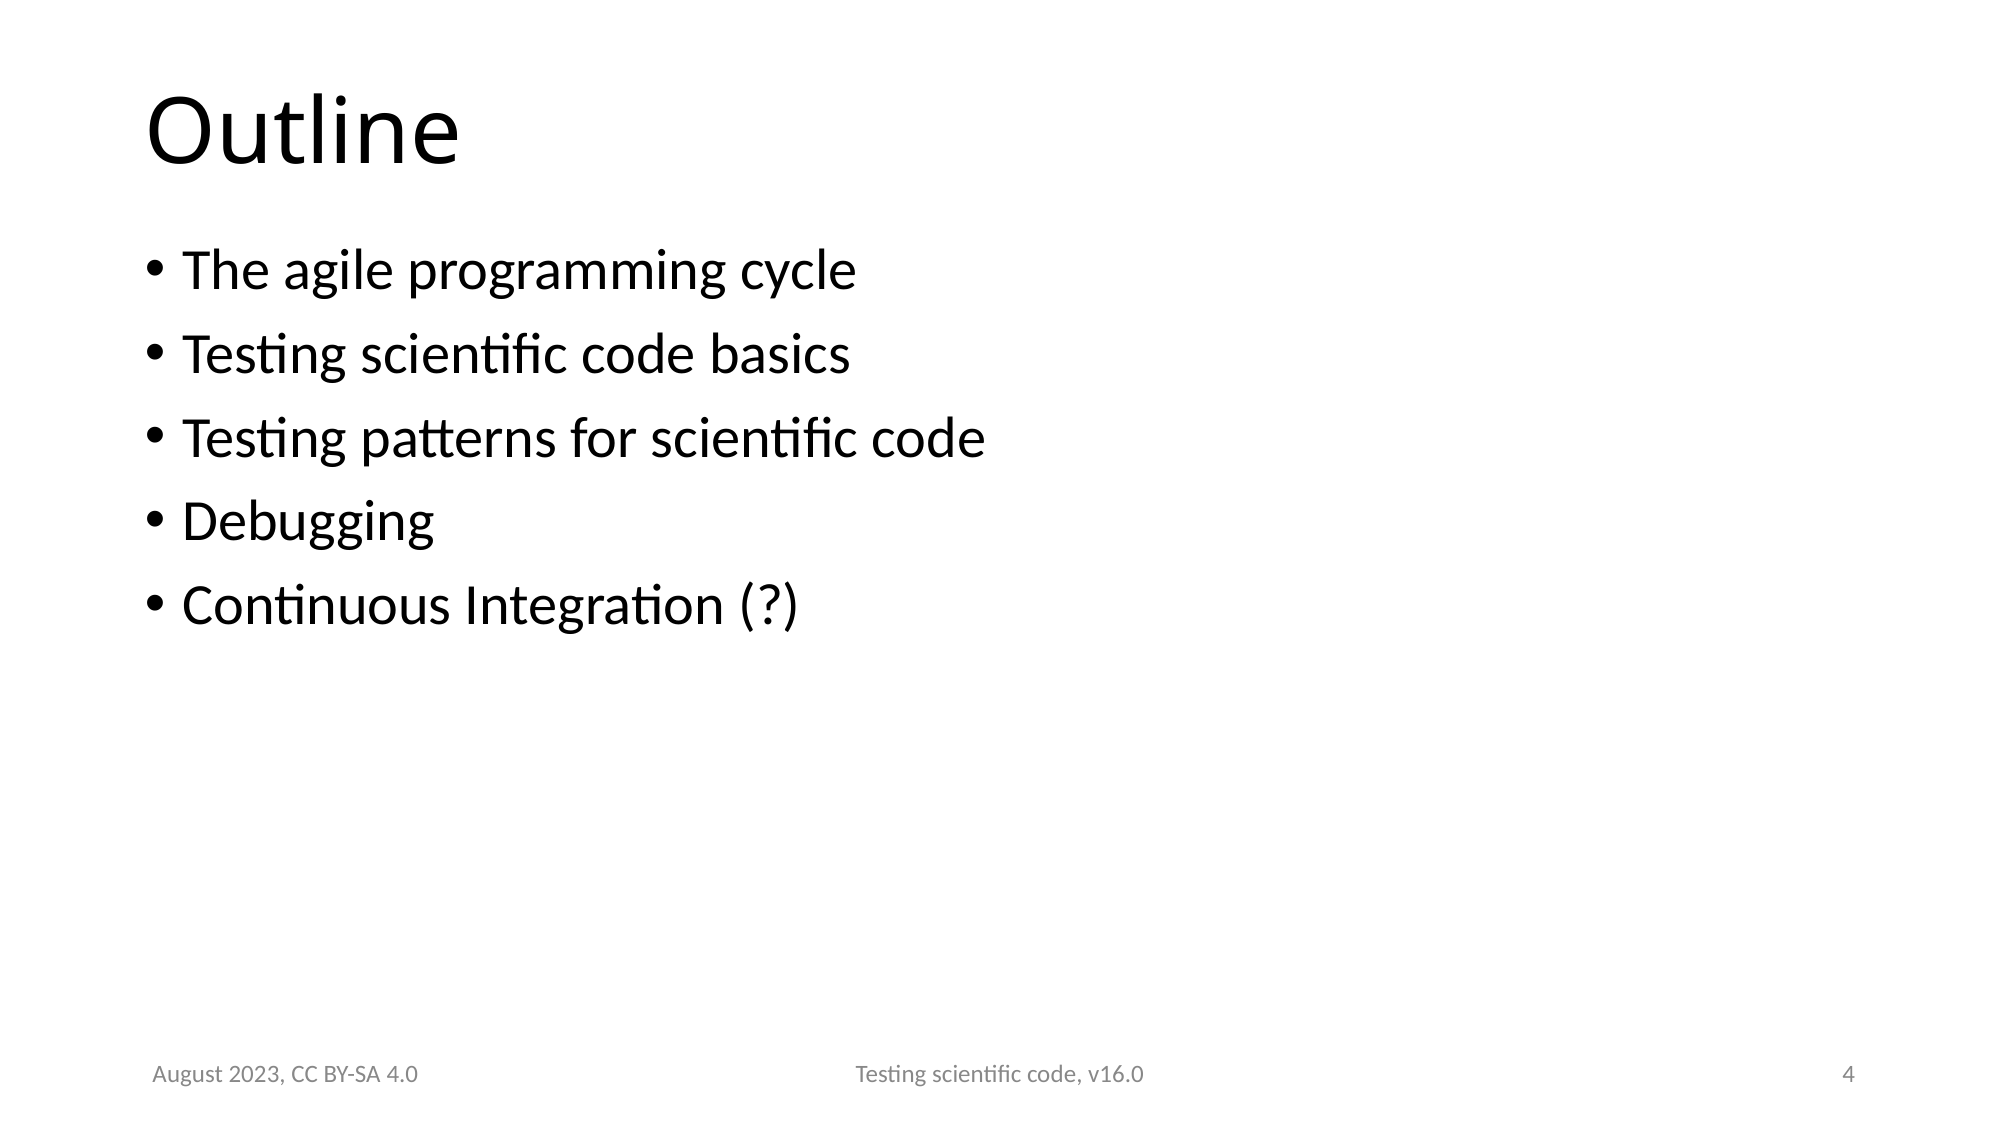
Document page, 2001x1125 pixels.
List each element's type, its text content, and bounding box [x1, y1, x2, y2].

text_box Testing scientific code, v16.0 [669, 1050, 1330, 1095]
list The agile programming cycle Testing scientific code basics Testing patterns for scientific code Debugging Continuous Integration (?) [136, 231, 1863, 1014]
text_box August 2023, CC BY-SA 4.0 [144, 1050, 580, 1095]
title Outline [136, 59, 1863, 209]
slide_number 4 [1832, 1051, 1863, 1094]
